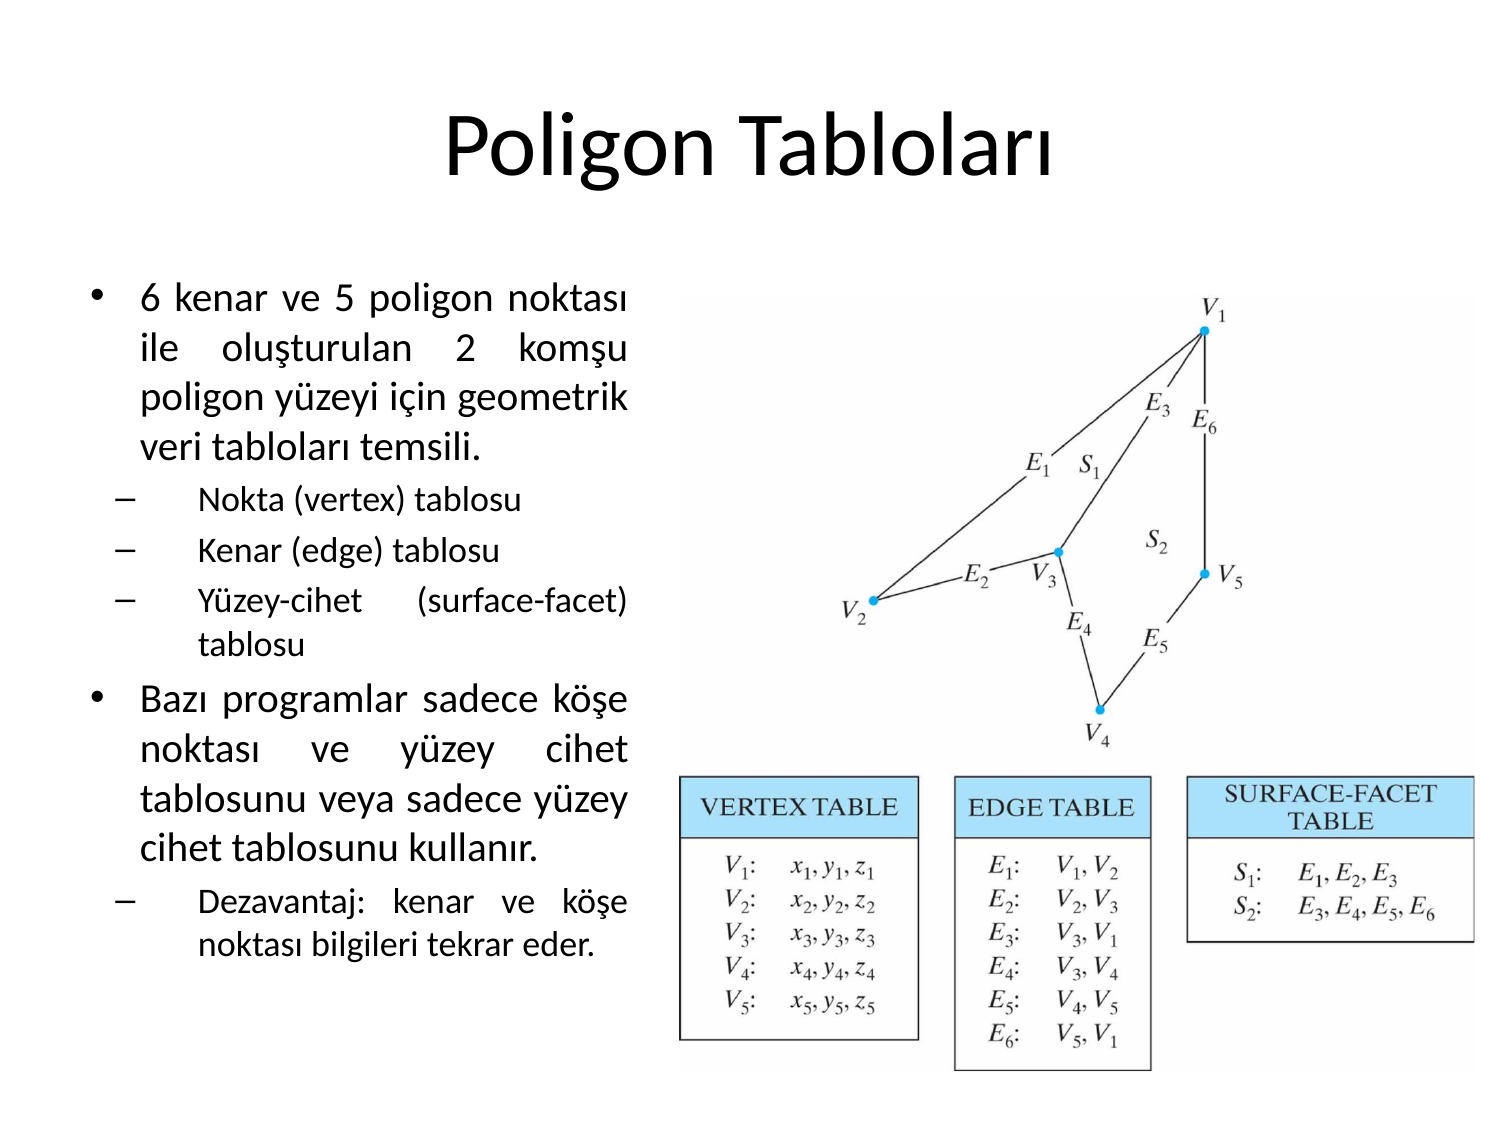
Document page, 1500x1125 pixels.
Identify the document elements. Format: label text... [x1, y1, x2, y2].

picture [678, 294, 1475, 1081]
title Poligon Tabloları [75, 45, 1425, 233]
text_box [1019, 438, 1130, 483]
list 6 kenar ve 5 poligon noktası ile oluşturulan 2 komşu poligon yüzeyi için geometrik veri tabloları temsili. Nokta (vertex) tablosu Kenar (edge) tablosu Yüzey-cihet (surface-facet) tablosu Bazı programlar sadece köşe noktası ve yüzey cihet tablosunu veya sadece yüzey cihet tablosunu kullanır. Dezavantaj: kenar ve köşe noktası bilgileri tekrar eder. [75, 262, 644, 1059]
